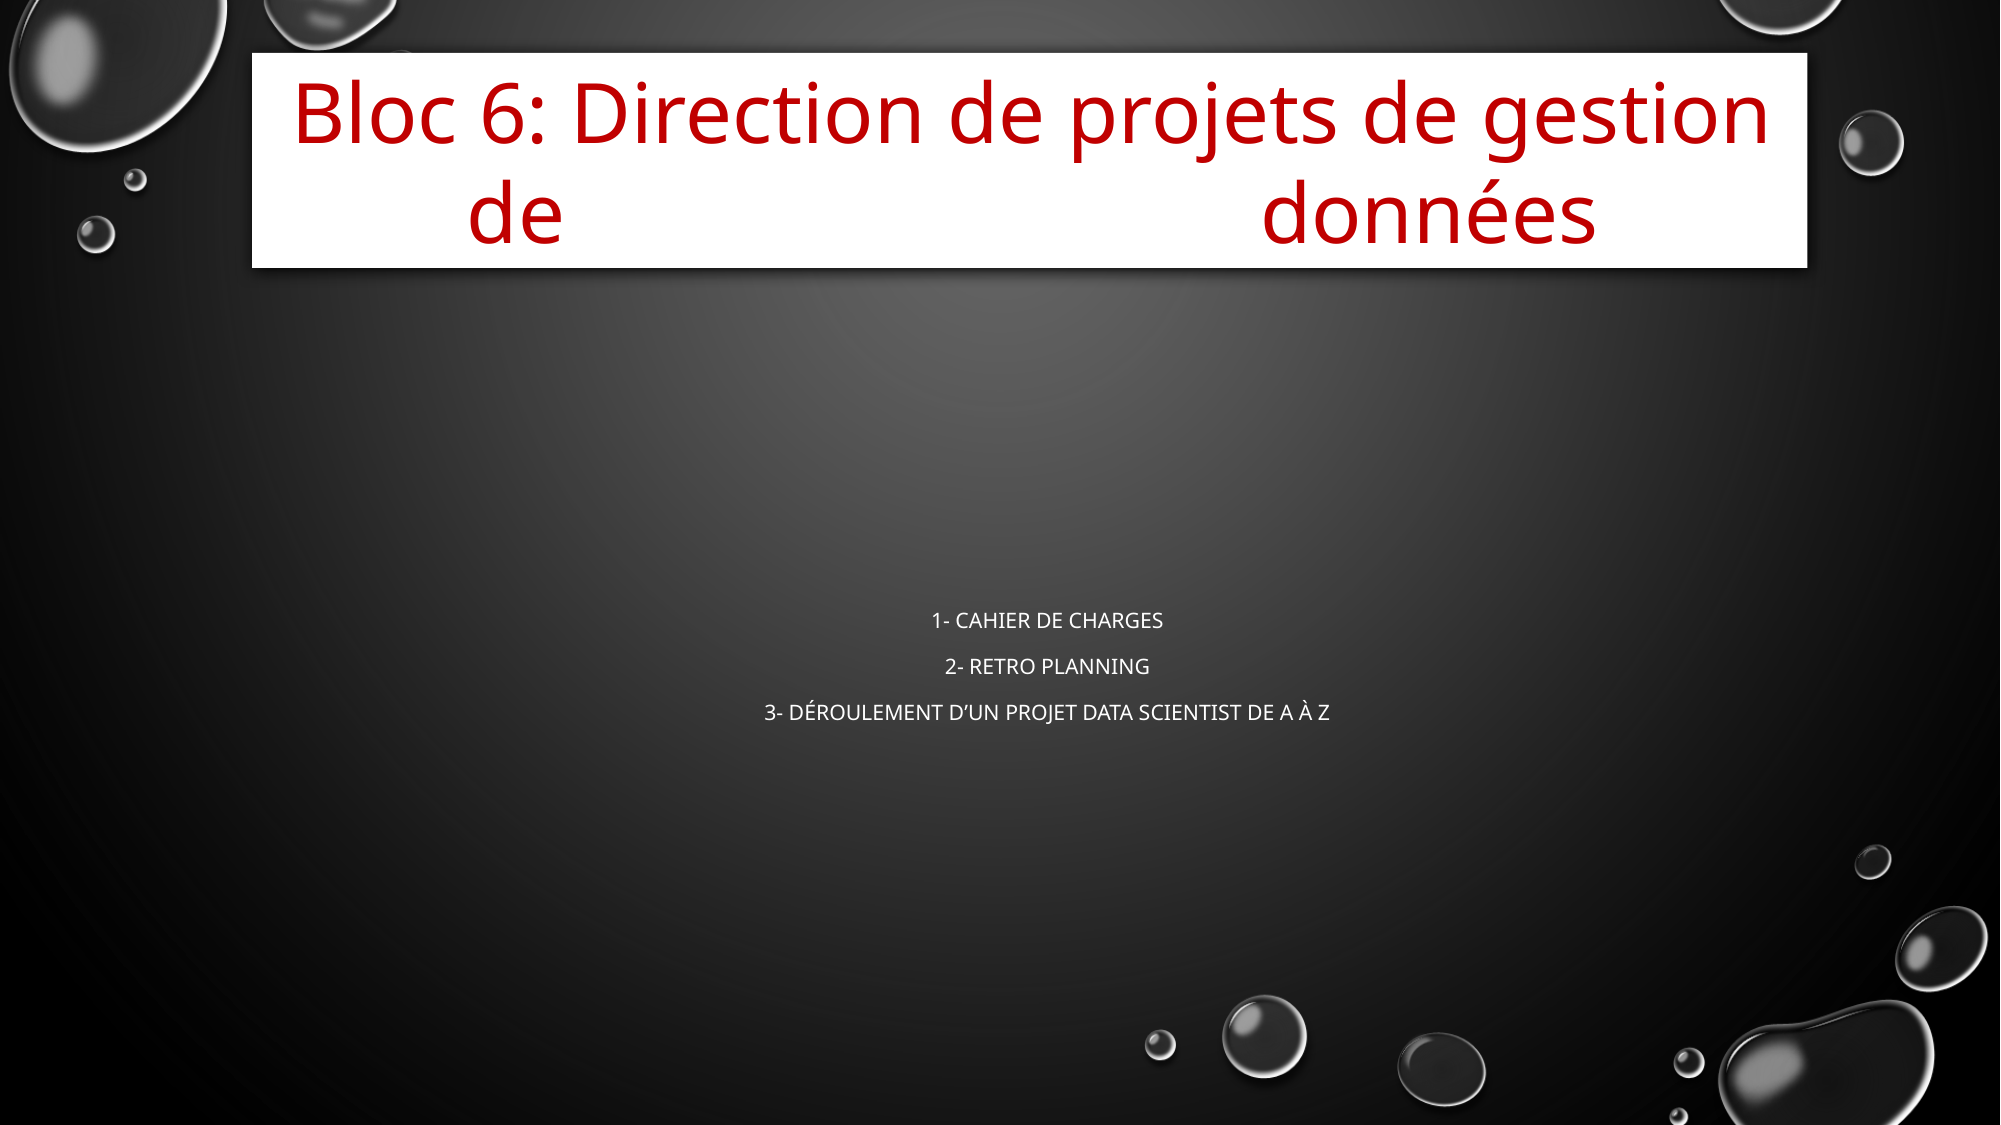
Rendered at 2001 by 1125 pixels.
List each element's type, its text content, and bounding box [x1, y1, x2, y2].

title 1- Cahier de charges 2- retro planning 3- déroulement d’un projet data scientist de a à z [197, 599, 1898, 733]
text_box Bloc 6: Direction de projets de gestion de données [252, 52, 1808, 268]
picture [0, 0, 2000, 1125]
